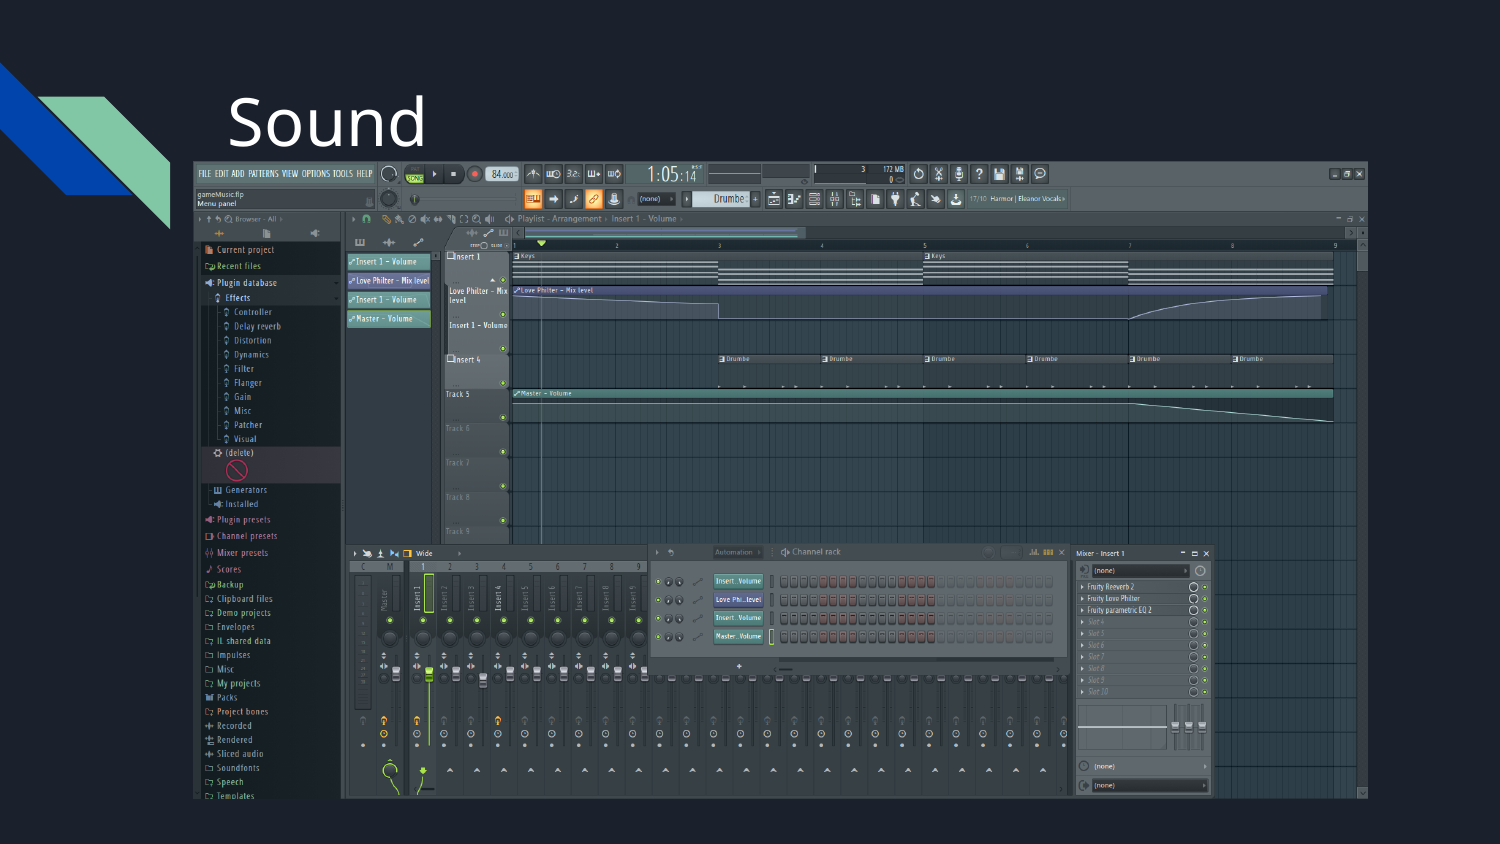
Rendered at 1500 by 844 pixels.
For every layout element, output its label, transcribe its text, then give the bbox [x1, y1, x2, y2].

picture [192, 161, 1368, 799]
title Sound [212, 64, 1368, 161]
